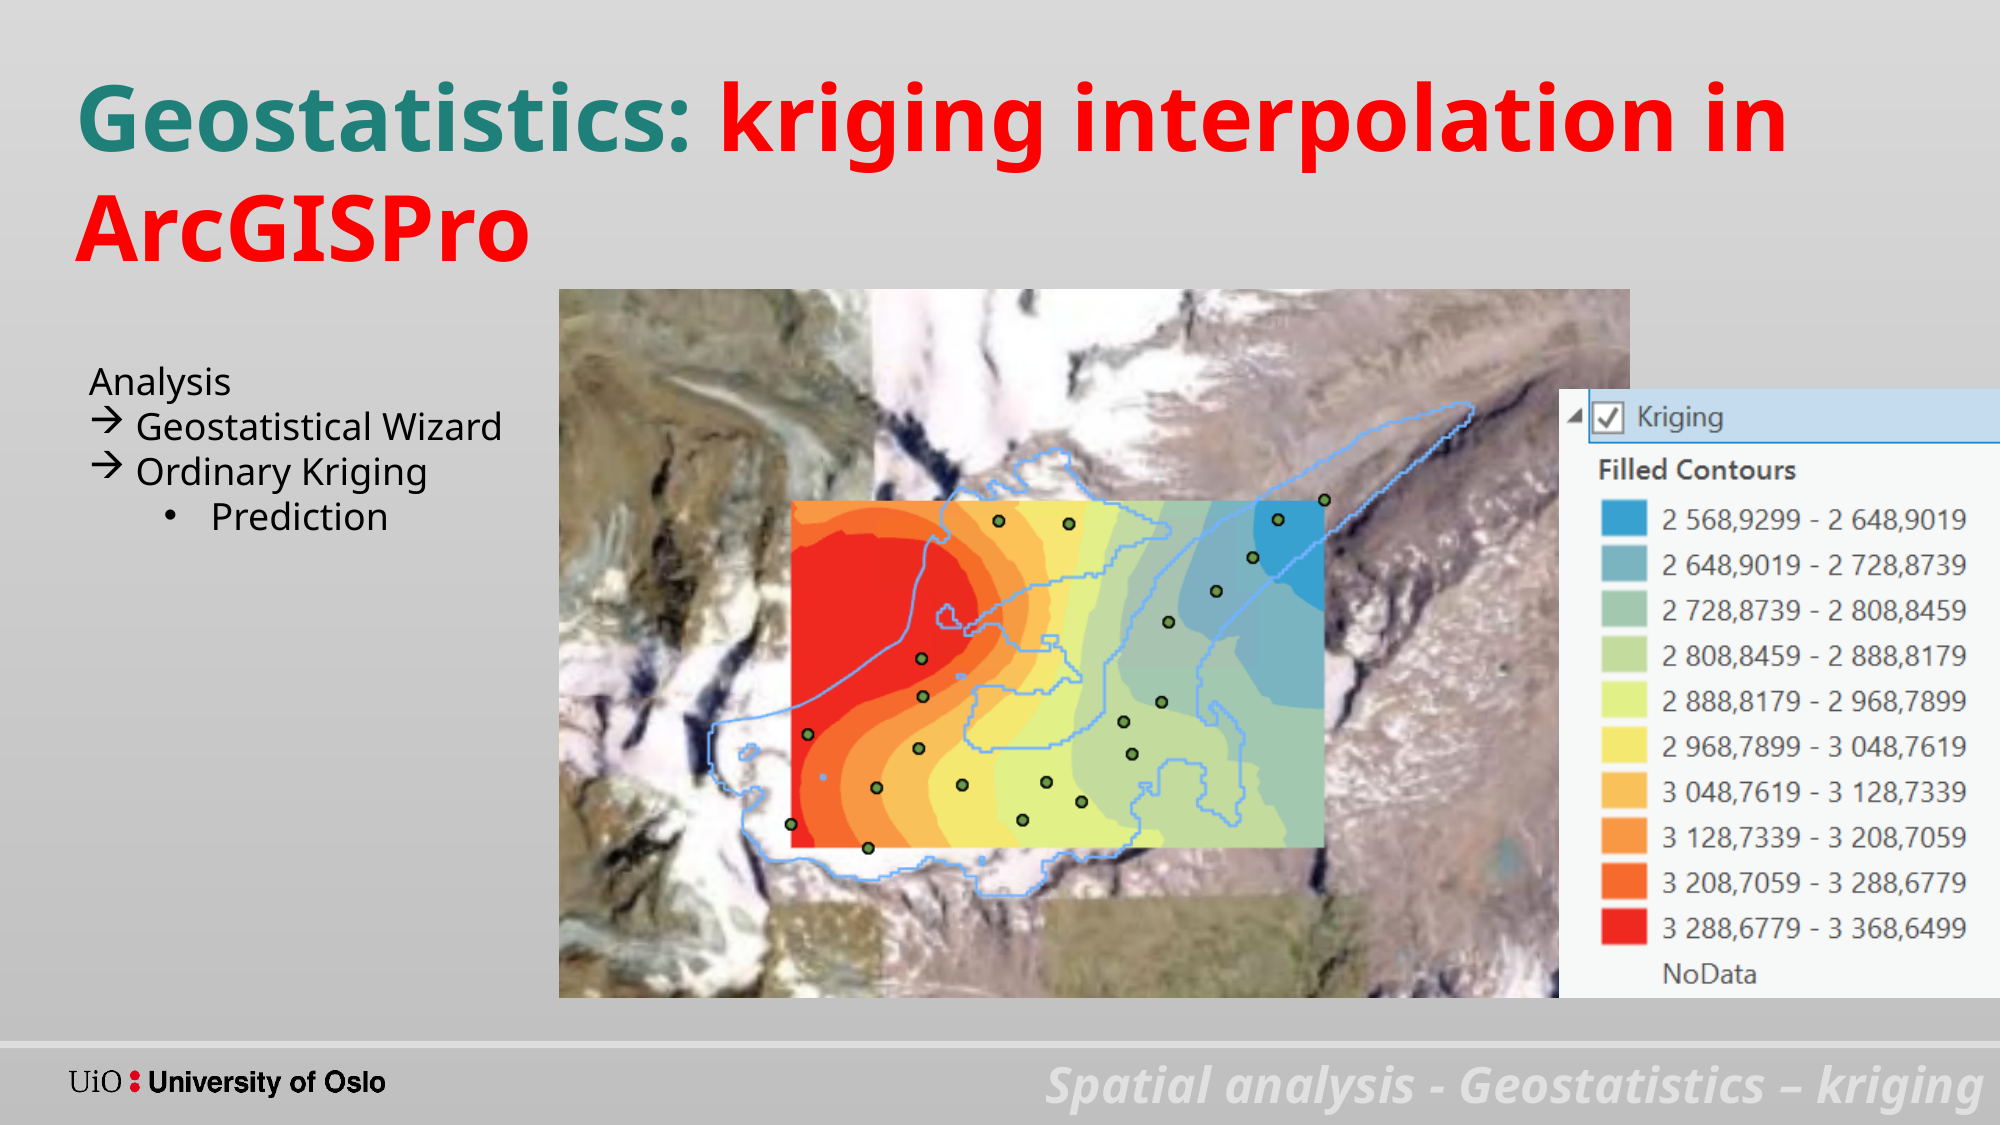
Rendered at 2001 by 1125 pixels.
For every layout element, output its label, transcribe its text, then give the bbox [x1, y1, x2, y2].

text_box Geostatistics: kriging interpolation in ArcGISPro [60, 52, 2000, 287]
text_box Analysis Geostatistical Wizard Ordinary Kriging Prediction [73, 350, 519, 545]
picture [559, 289, 2000, 998]
picture [69, 1070, 385, 1098]
